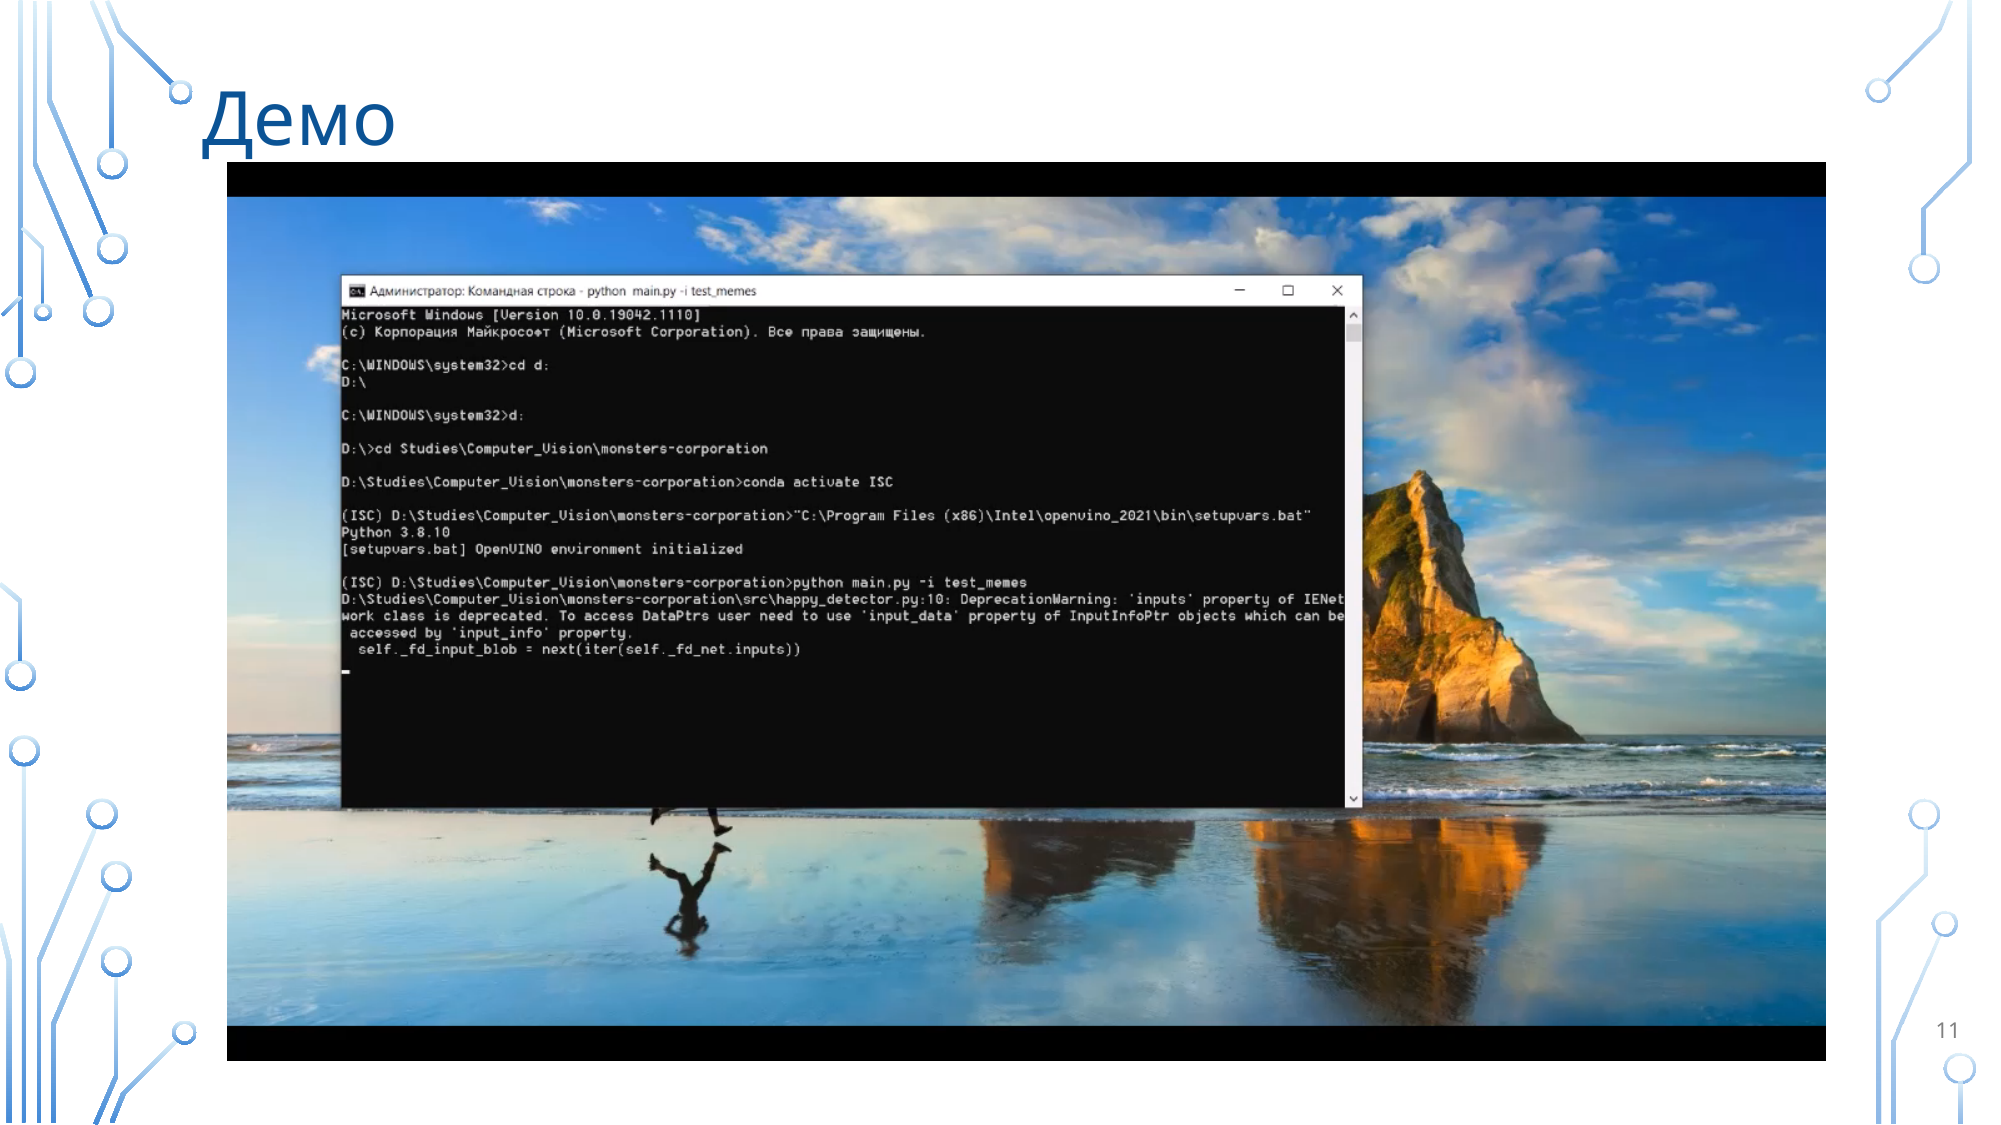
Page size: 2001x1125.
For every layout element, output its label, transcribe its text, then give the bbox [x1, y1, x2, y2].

title Демо [187, 0, 1813, 243]
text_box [226, 161, 1827, 1062]
slide_number 11 [1849, 1001, 1976, 1062]
